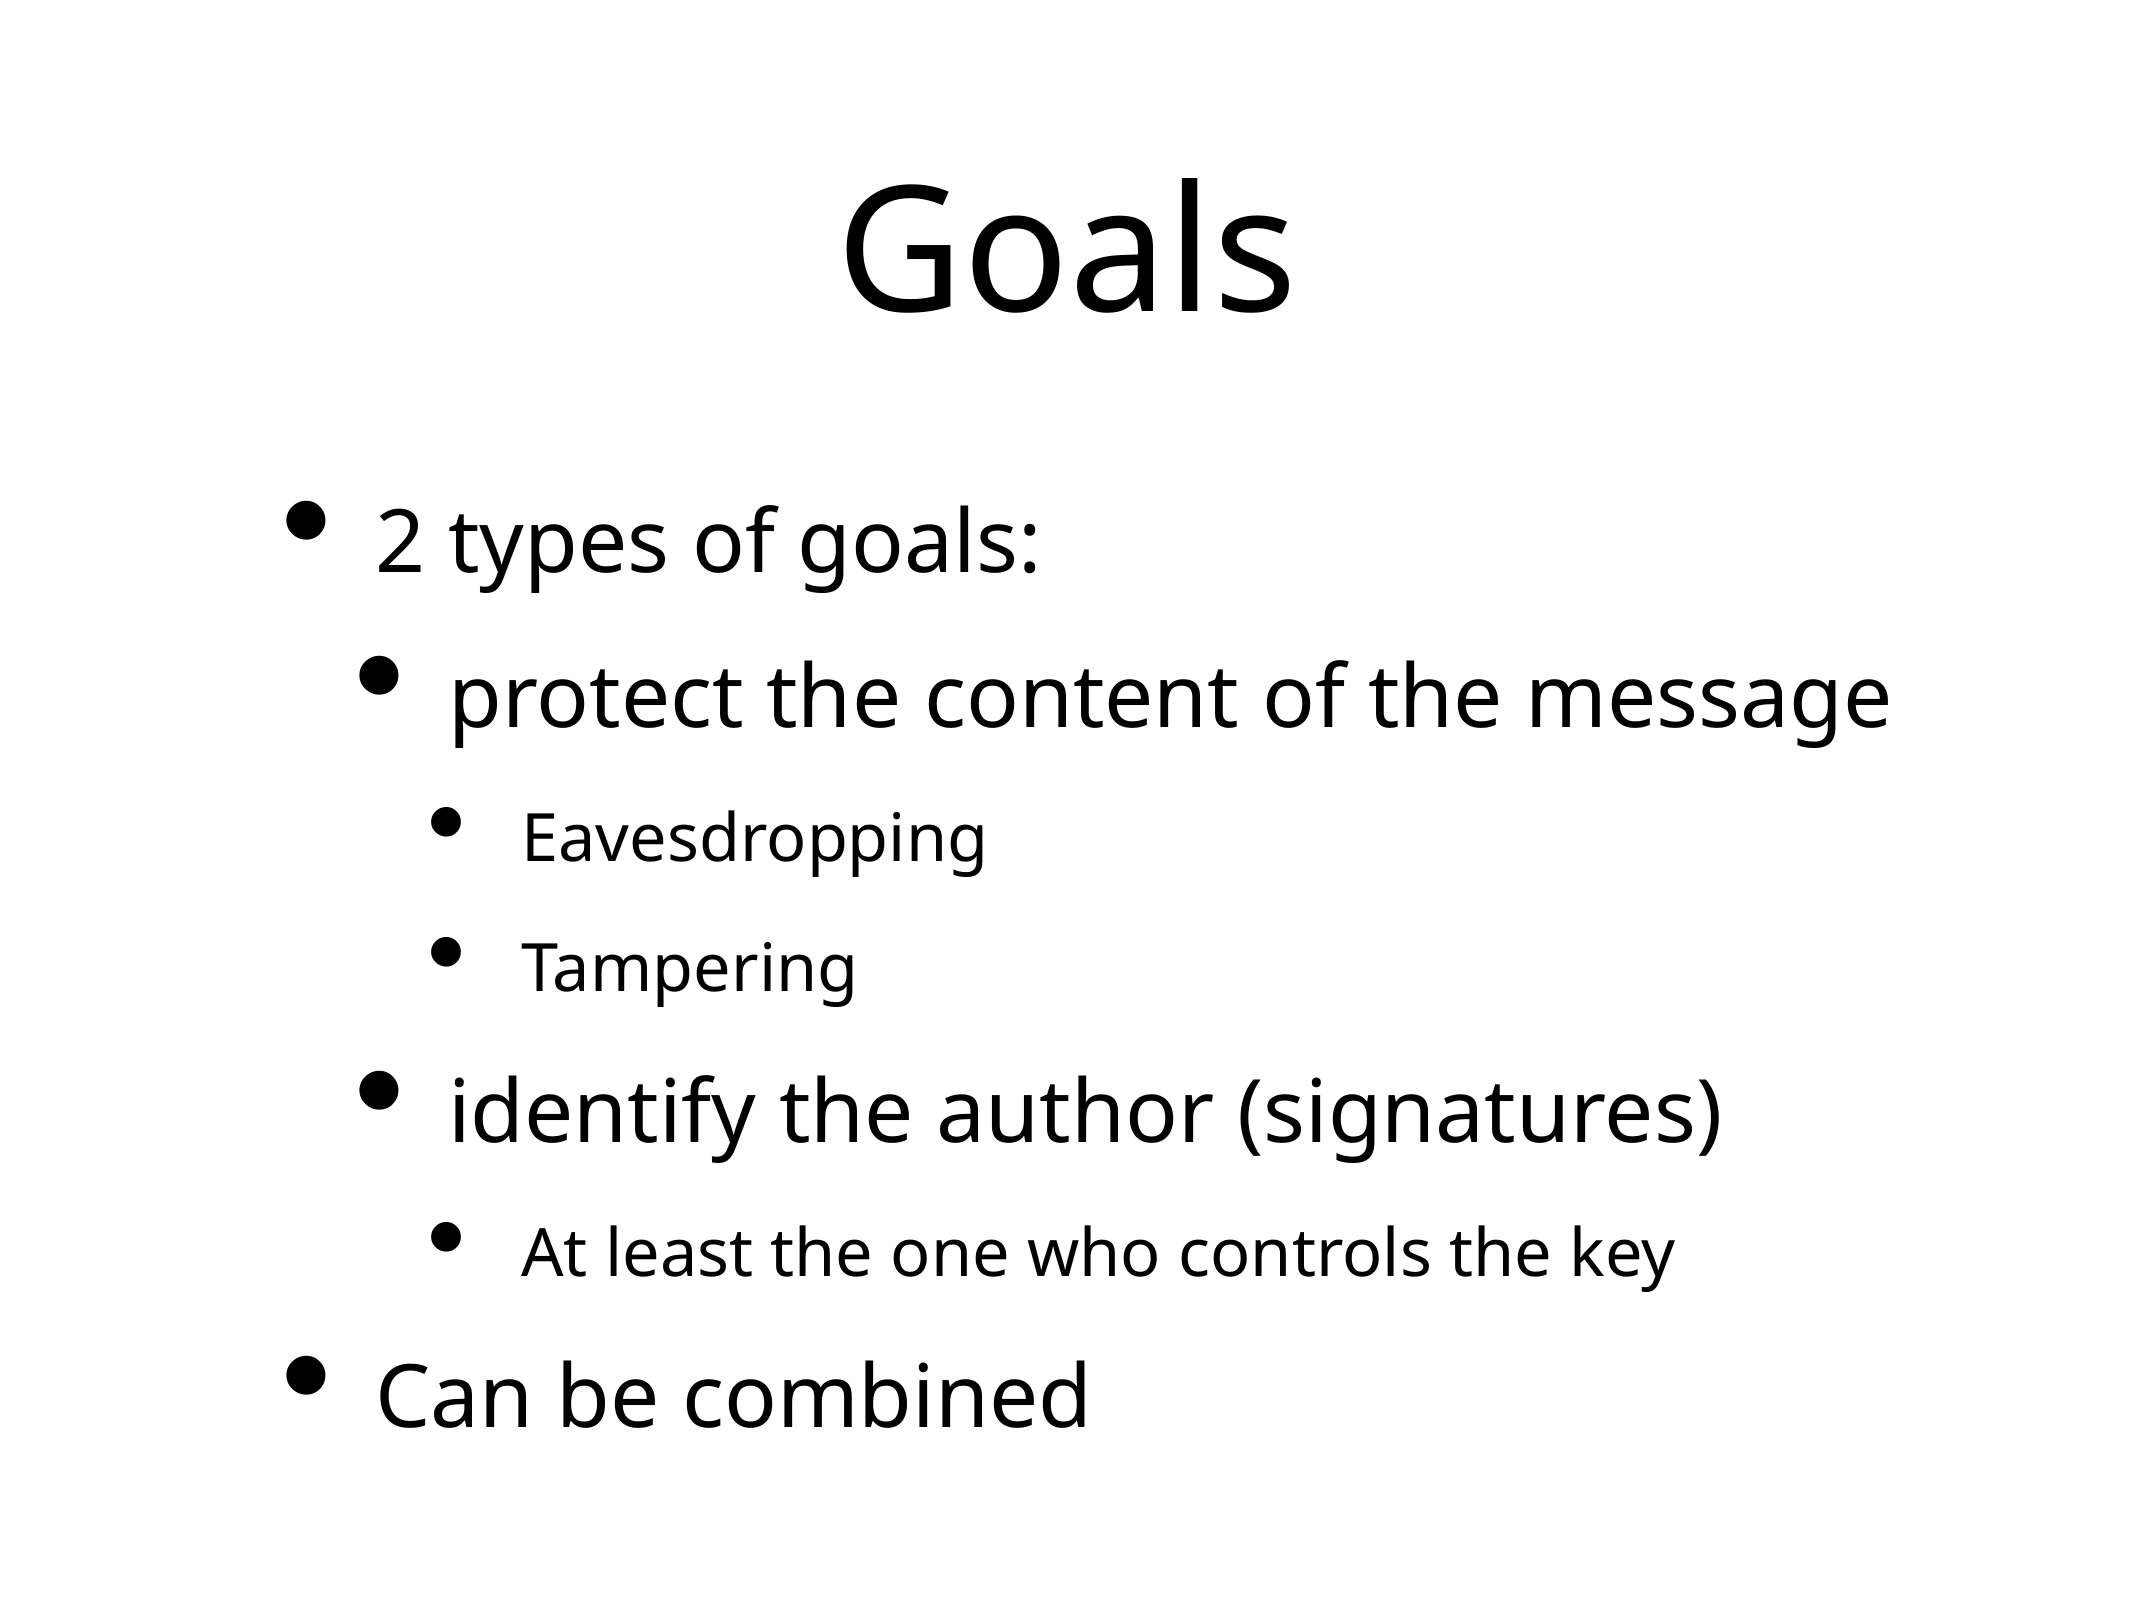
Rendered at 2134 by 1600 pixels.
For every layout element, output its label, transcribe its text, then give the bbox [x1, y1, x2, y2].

list 2 types of goals: protect the content of the message Eavesdropping Tampering identify the author (signatures) At least the one who controls the key Can be combined [220, 453, 1939, 1477]
title Goals [207, 41, 1926, 443]
